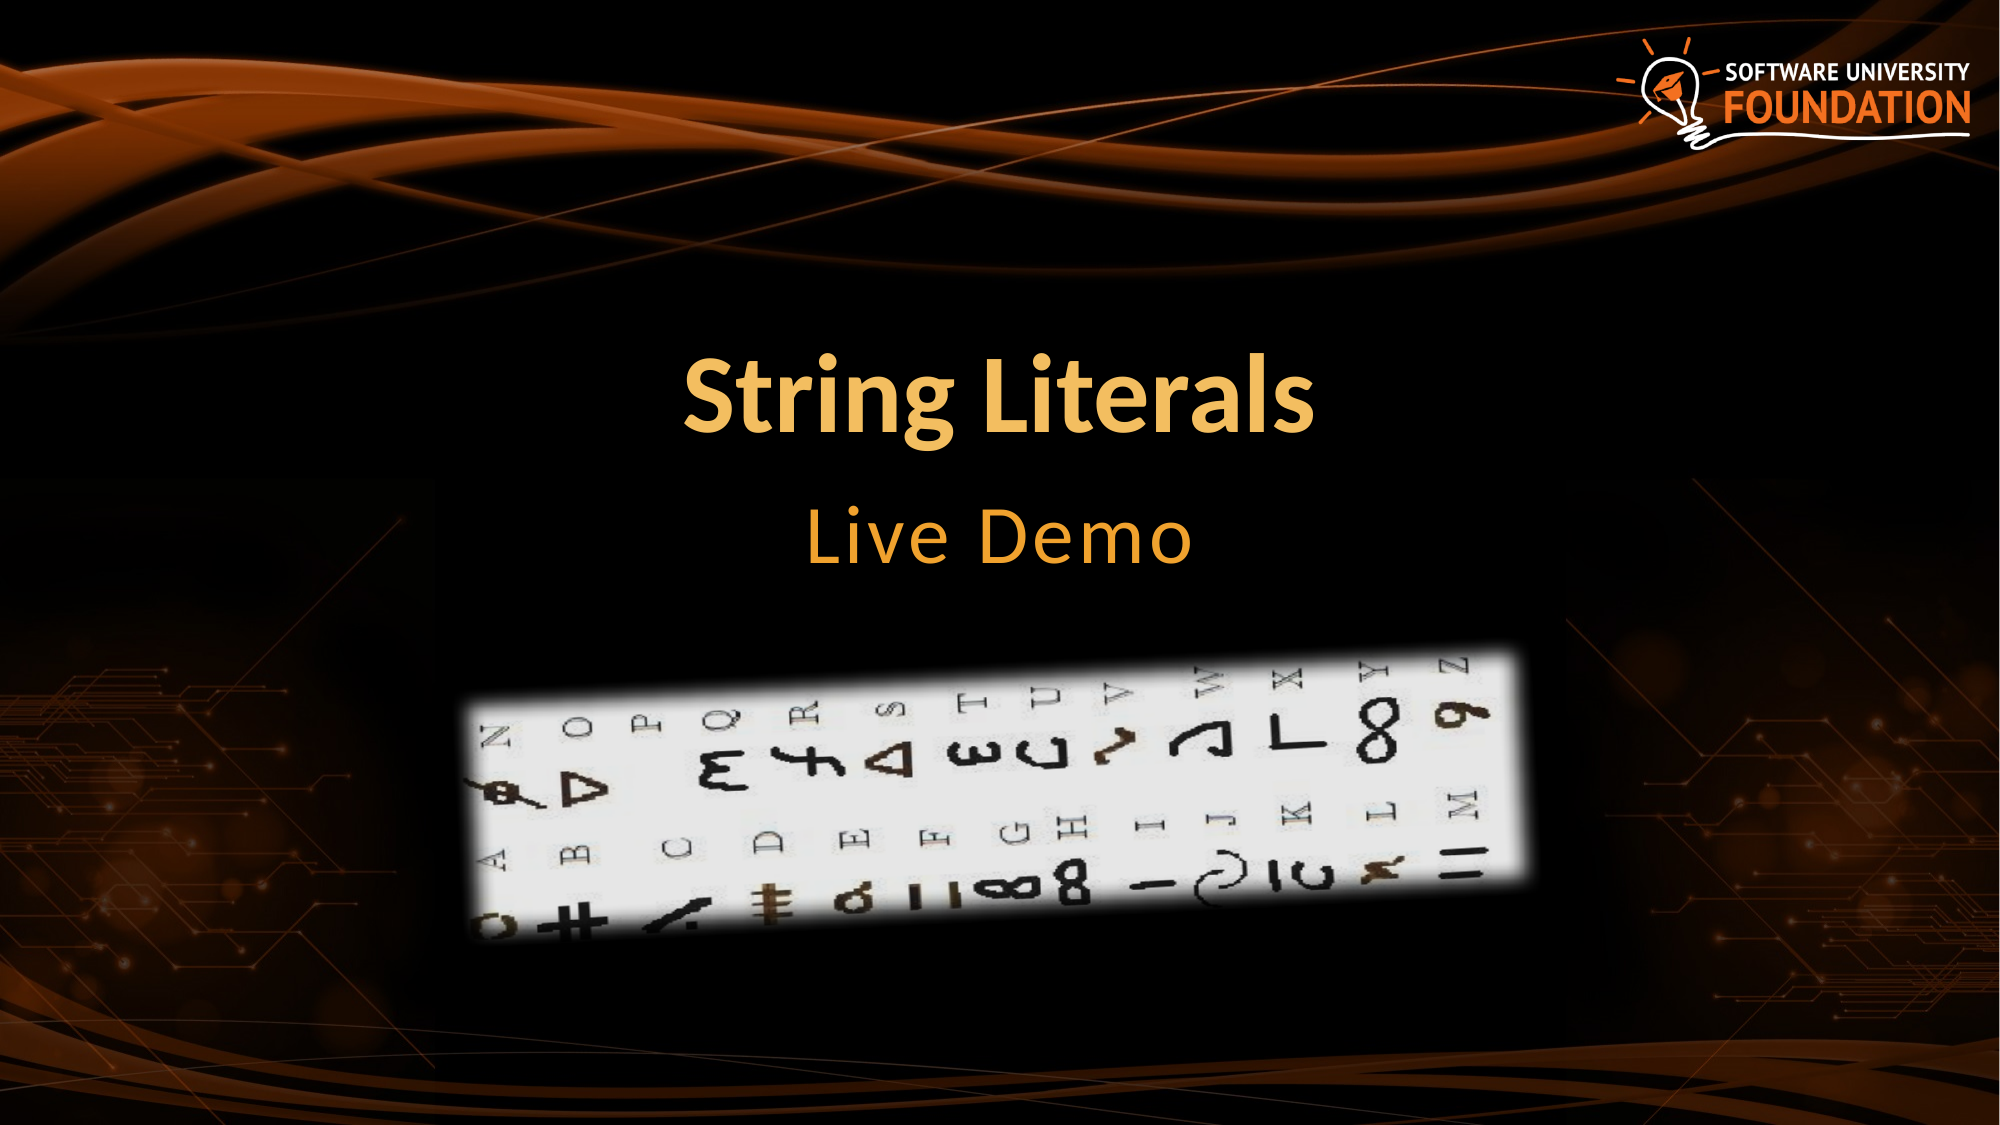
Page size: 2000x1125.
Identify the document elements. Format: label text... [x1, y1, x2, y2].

title String Literals [1127, 327, 1675, 463]
subtitle Live Demo [324, 469, 866, 588]
picture [0, 0, 2000, 1125]
title String Literals [324, 327, 866, 463]
subtitle Live Demo [1127, 469, 1675, 588]
